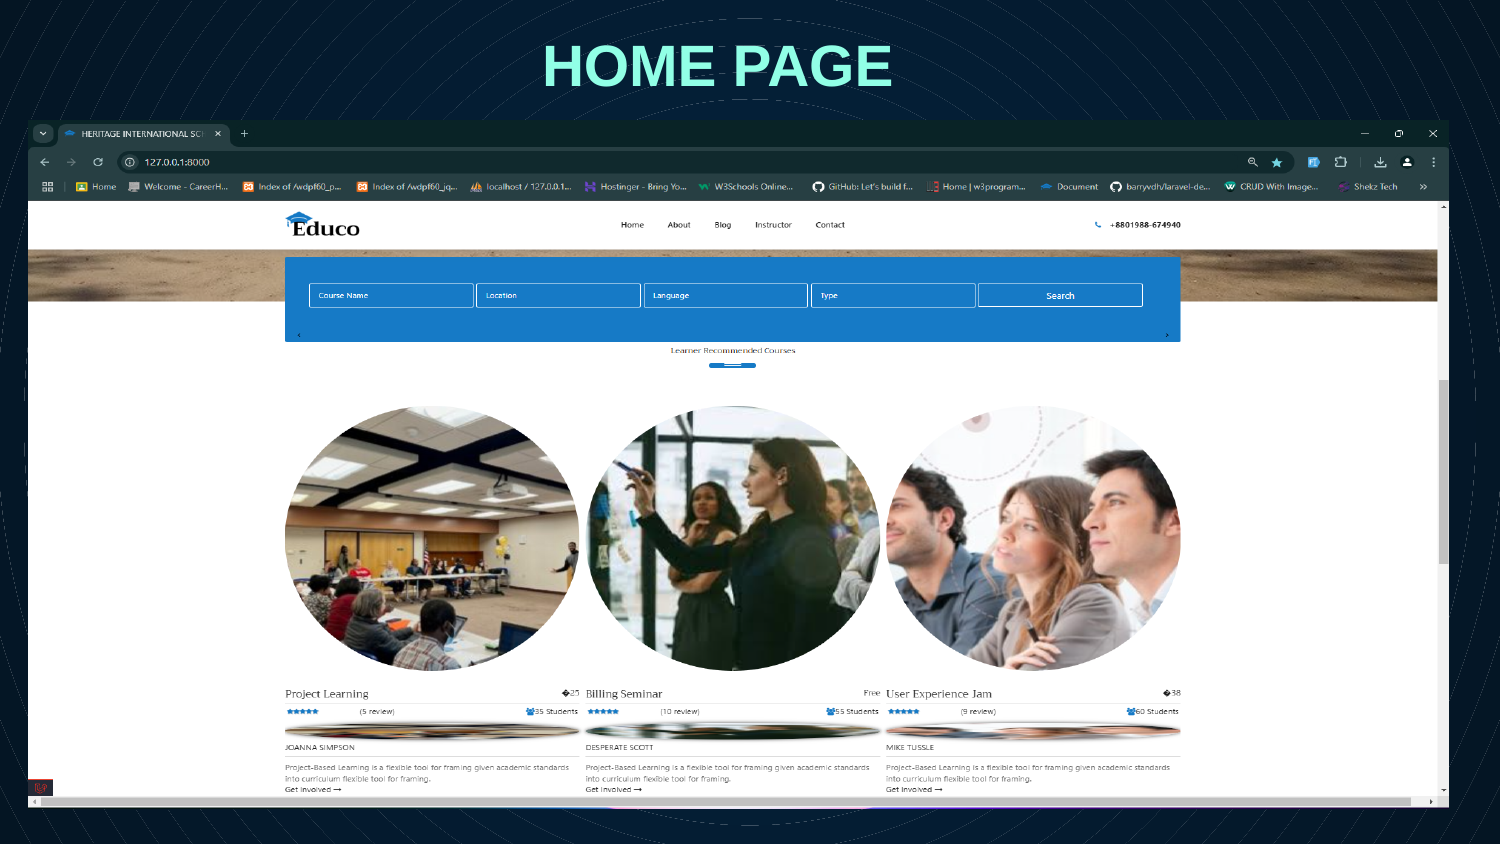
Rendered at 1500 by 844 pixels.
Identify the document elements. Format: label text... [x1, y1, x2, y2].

picture [28, 120, 1449, 810]
text_box HOME PAGE [448, 20, 987, 106]
